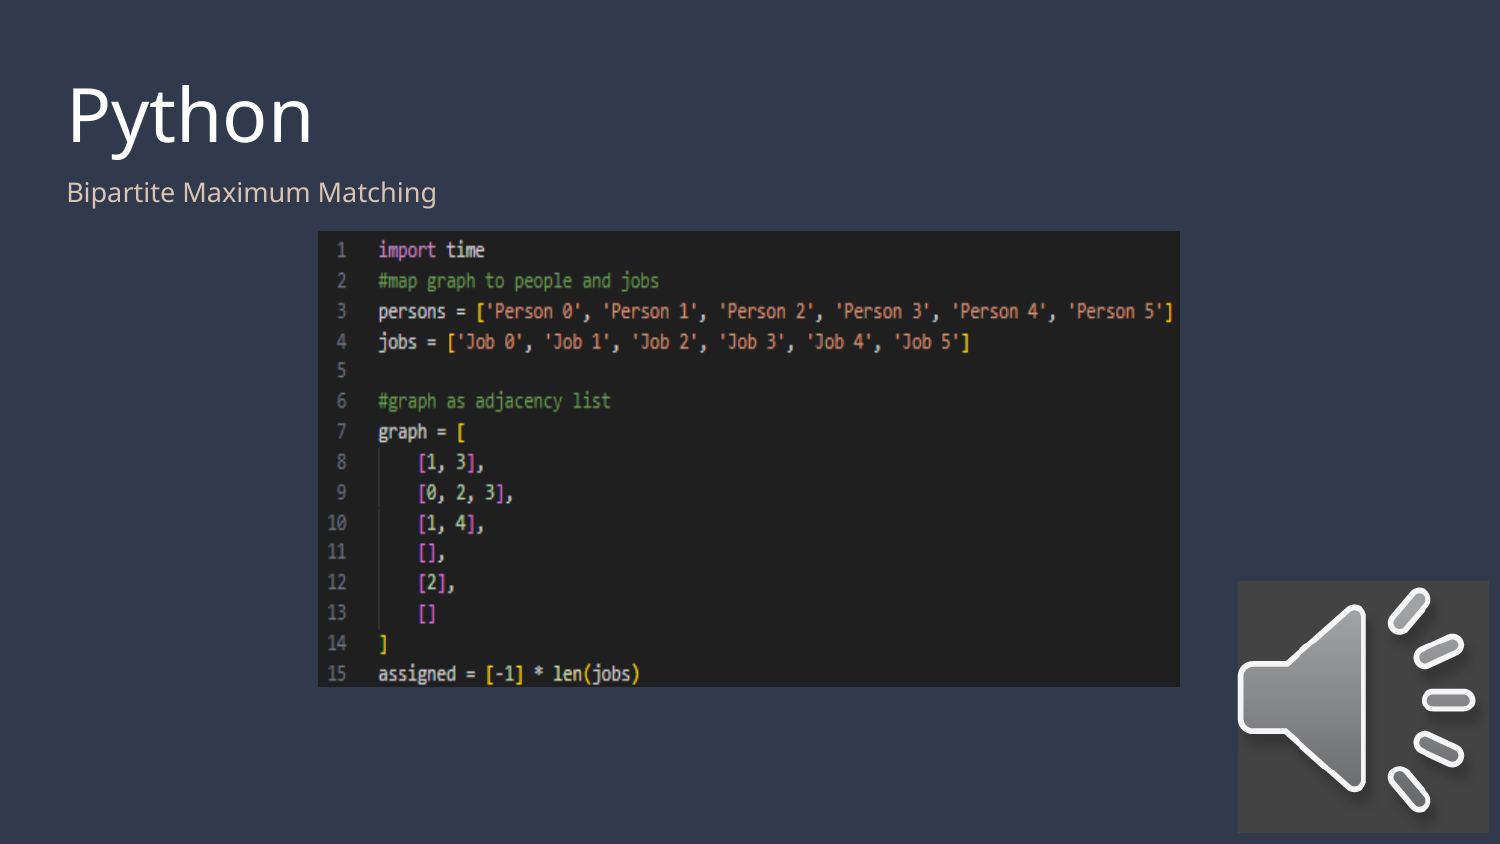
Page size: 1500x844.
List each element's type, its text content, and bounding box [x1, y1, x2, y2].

list Bipartite Maximum Matching [27, 155, 903, 310]
picture [1236, 580, 1490, 834]
picture [318, 231, 1180, 687]
title Python [51, 0, 927, 173]
